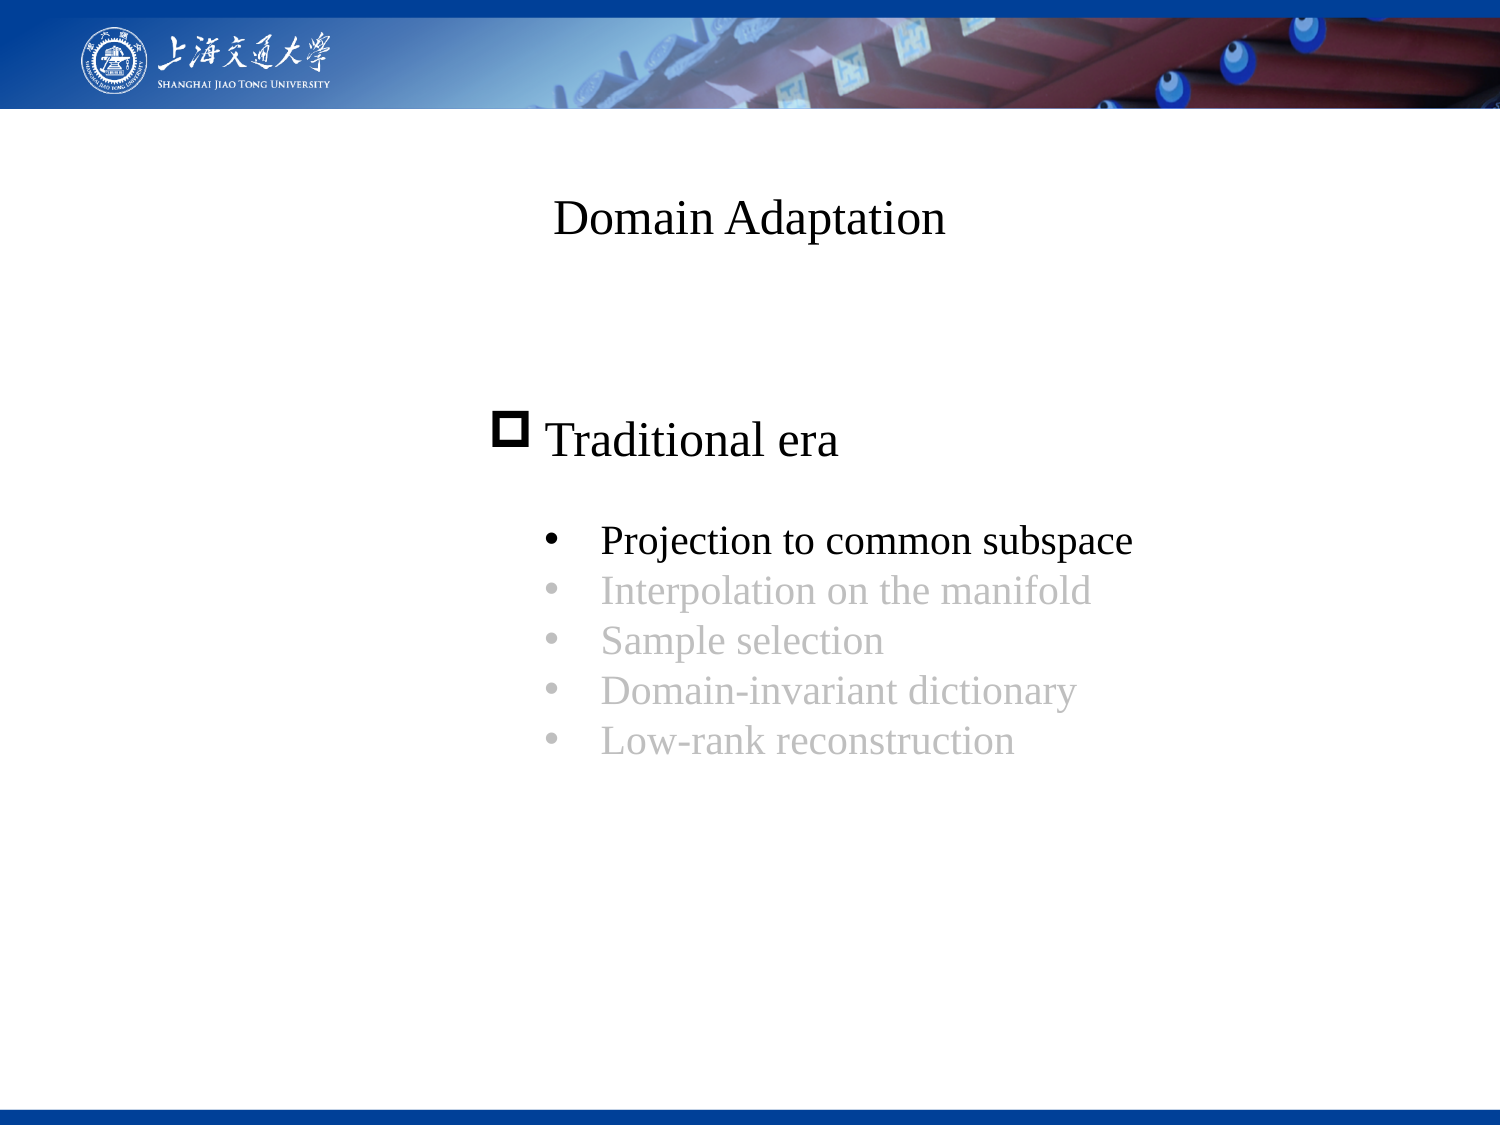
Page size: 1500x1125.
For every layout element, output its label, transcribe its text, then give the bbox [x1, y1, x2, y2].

text_box Traditional era [473, 398, 855, 474]
picture [0, 18, 1500, 109]
text_box Domain Adaptation [538, 177, 962, 252]
text_box Projection to common subspace Interpolation on the manifold Sample selection Domain-invariant dictionary Low-rank reconstruction [529, 505, 1149, 771]
